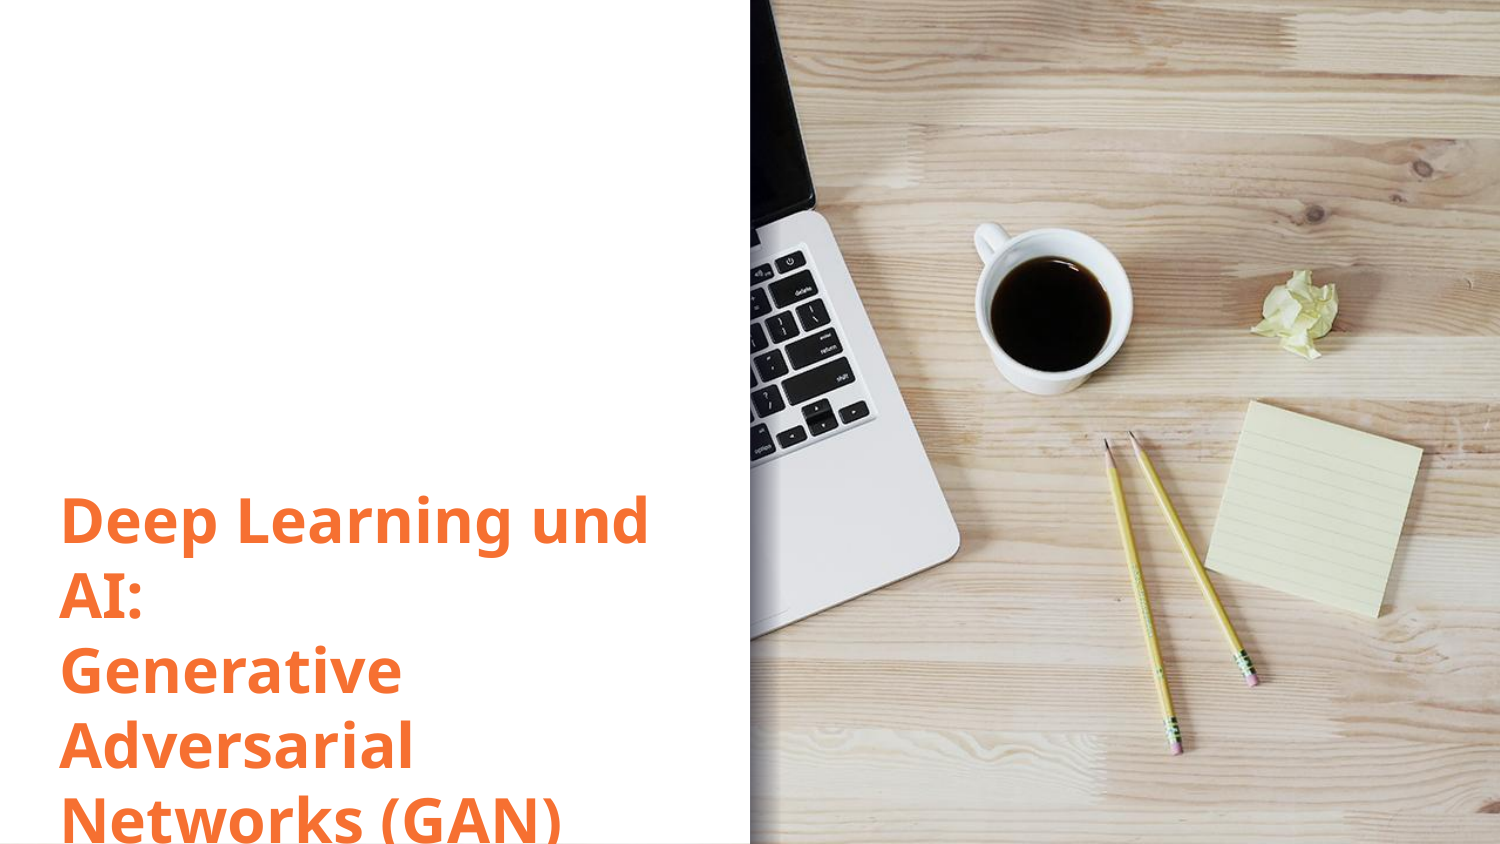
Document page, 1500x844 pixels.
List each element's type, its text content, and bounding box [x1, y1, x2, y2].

title Deep Learning und AI: Generative Adversarial Networks (GAN) [44, 391, 750, 763]
picture [751, 0, 1500, 844]
